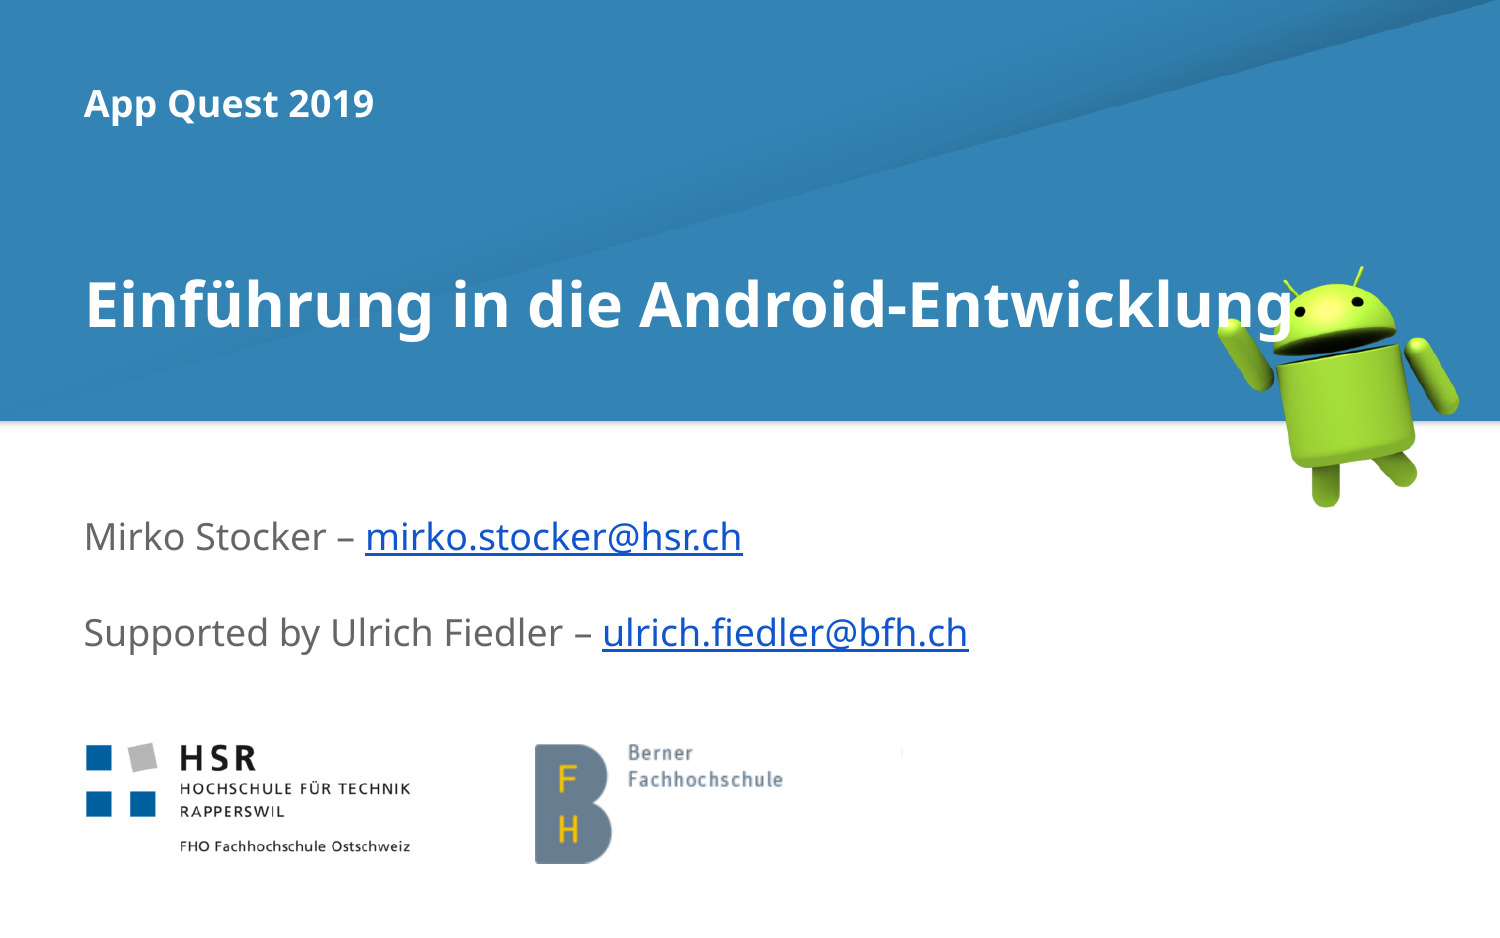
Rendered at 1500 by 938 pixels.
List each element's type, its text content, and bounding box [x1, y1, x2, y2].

picture [0, 0, 1500, 938]
title Einführung in die Android-Entwicklung [69, 198, 1345, 355]
